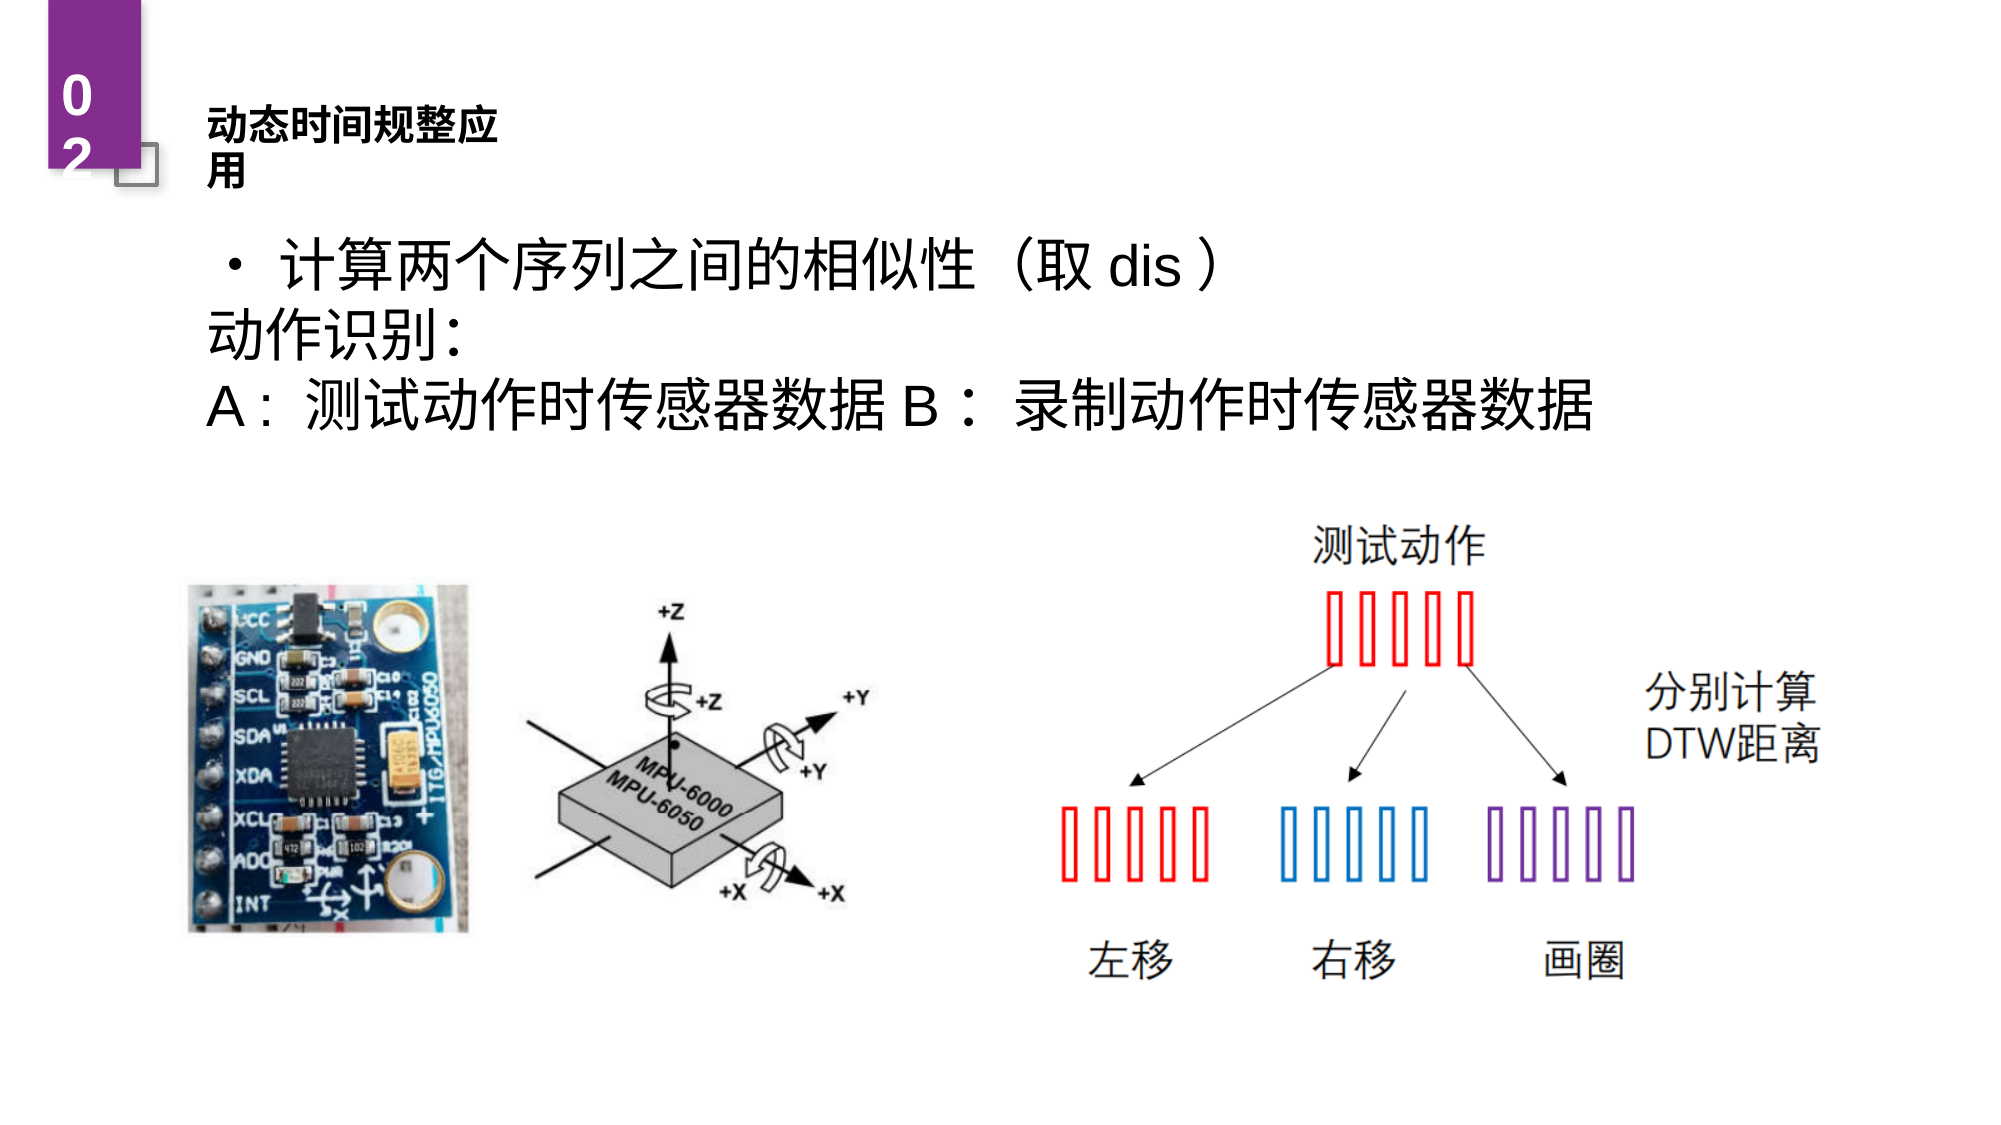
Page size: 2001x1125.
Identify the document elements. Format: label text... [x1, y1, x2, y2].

list 动态时间规整应用 [191, 96, 555, 158]
picture [161, 451, 1893, 1047]
text_box •计算两个序列之间的相似性（取dis） 动作识别： A : 测试动作时传感器数据B：录制动作时传感器数据 [191, 220, 1796, 446]
list 02 [46, 57, 142, 137]
